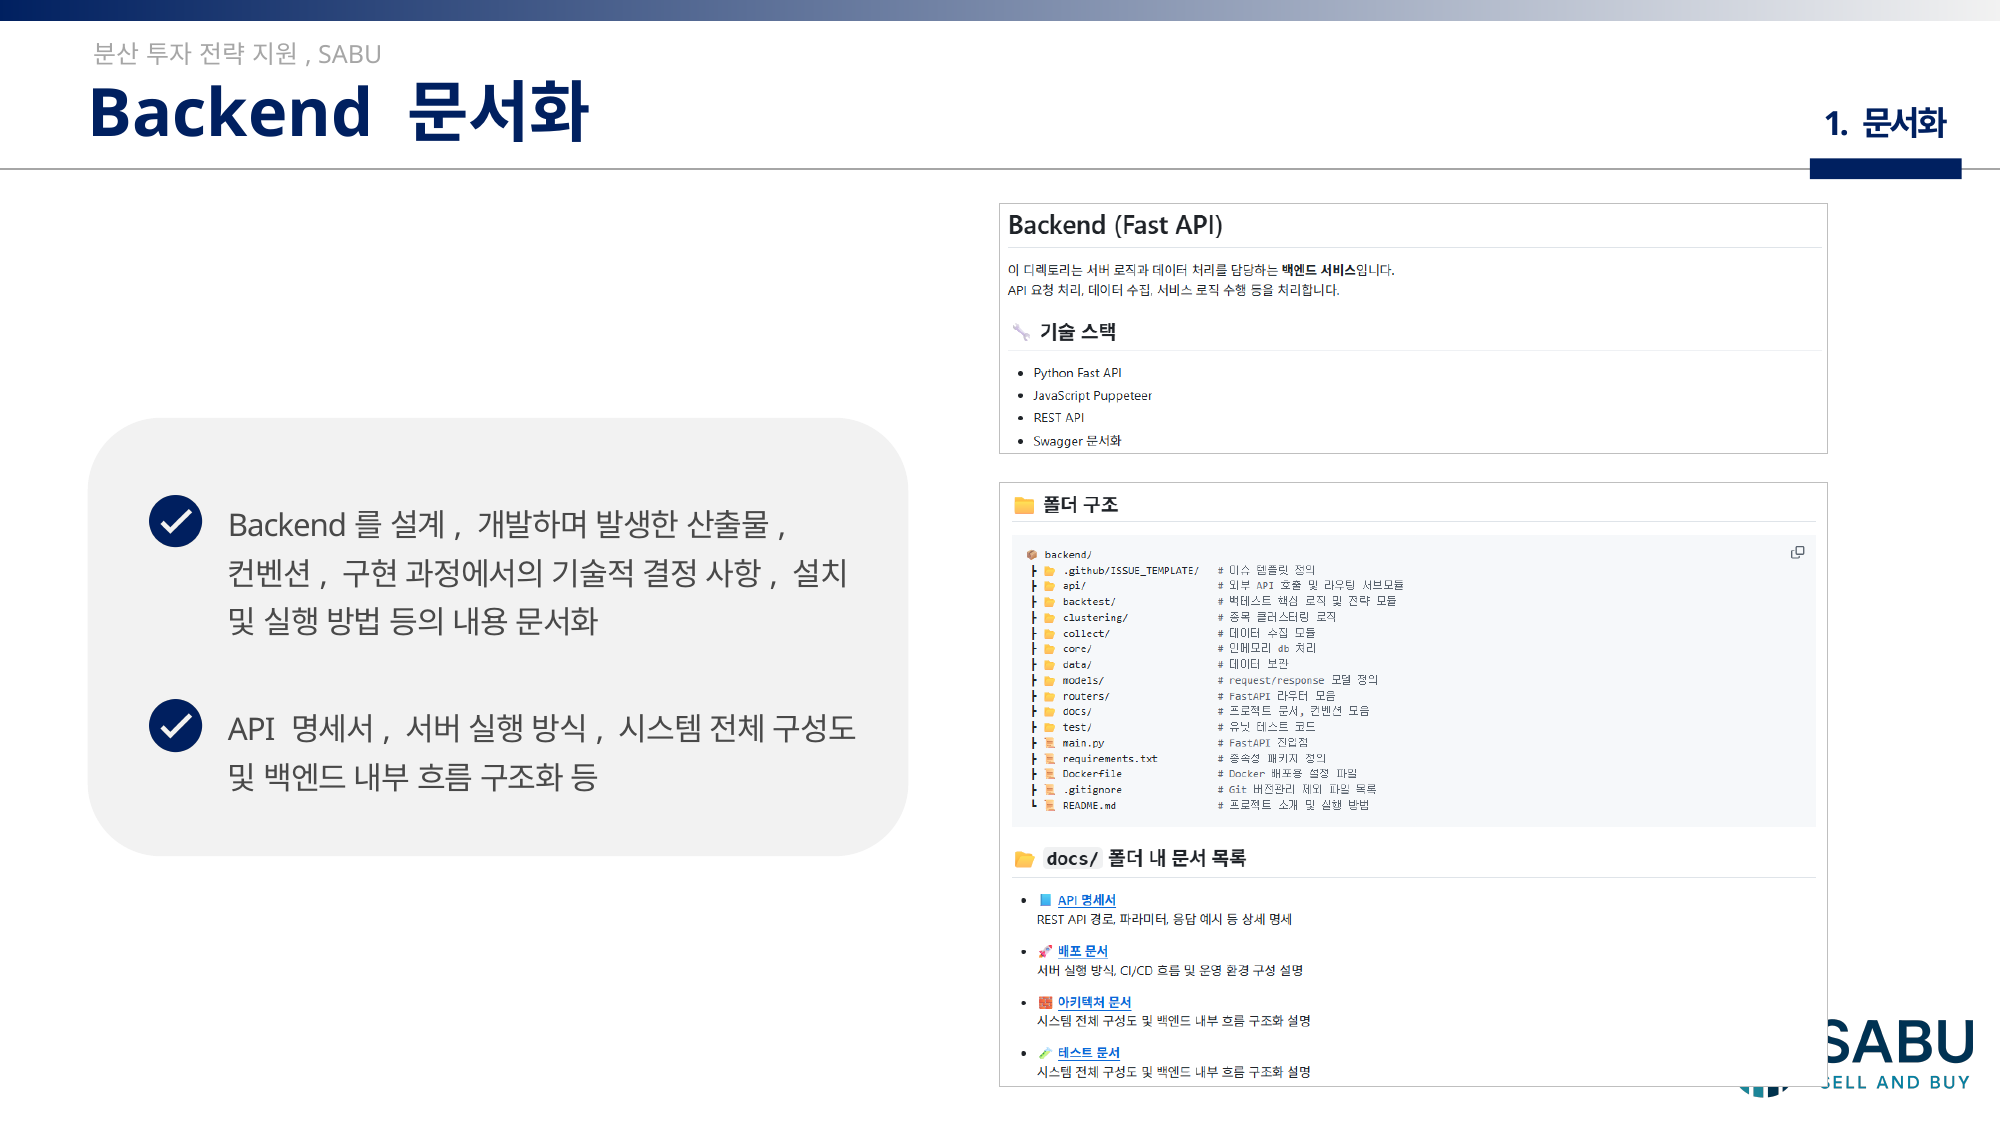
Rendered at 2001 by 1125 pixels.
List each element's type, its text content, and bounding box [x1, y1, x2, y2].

text_box [0, 0, 2000, 22]
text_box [142, 487, 861, 638]
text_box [1807, 101, 1965, 180]
text_box [86, 416, 910, 858]
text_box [142, 691, 861, 793]
text_box Backend 문서화 [87, 70, 809, 151]
picture [1729, 1009, 1973, 1098]
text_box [999, 202, 1828, 1087]
text_box 분산 투자 전략 지원, SABU [94, 38, 407, 69]
